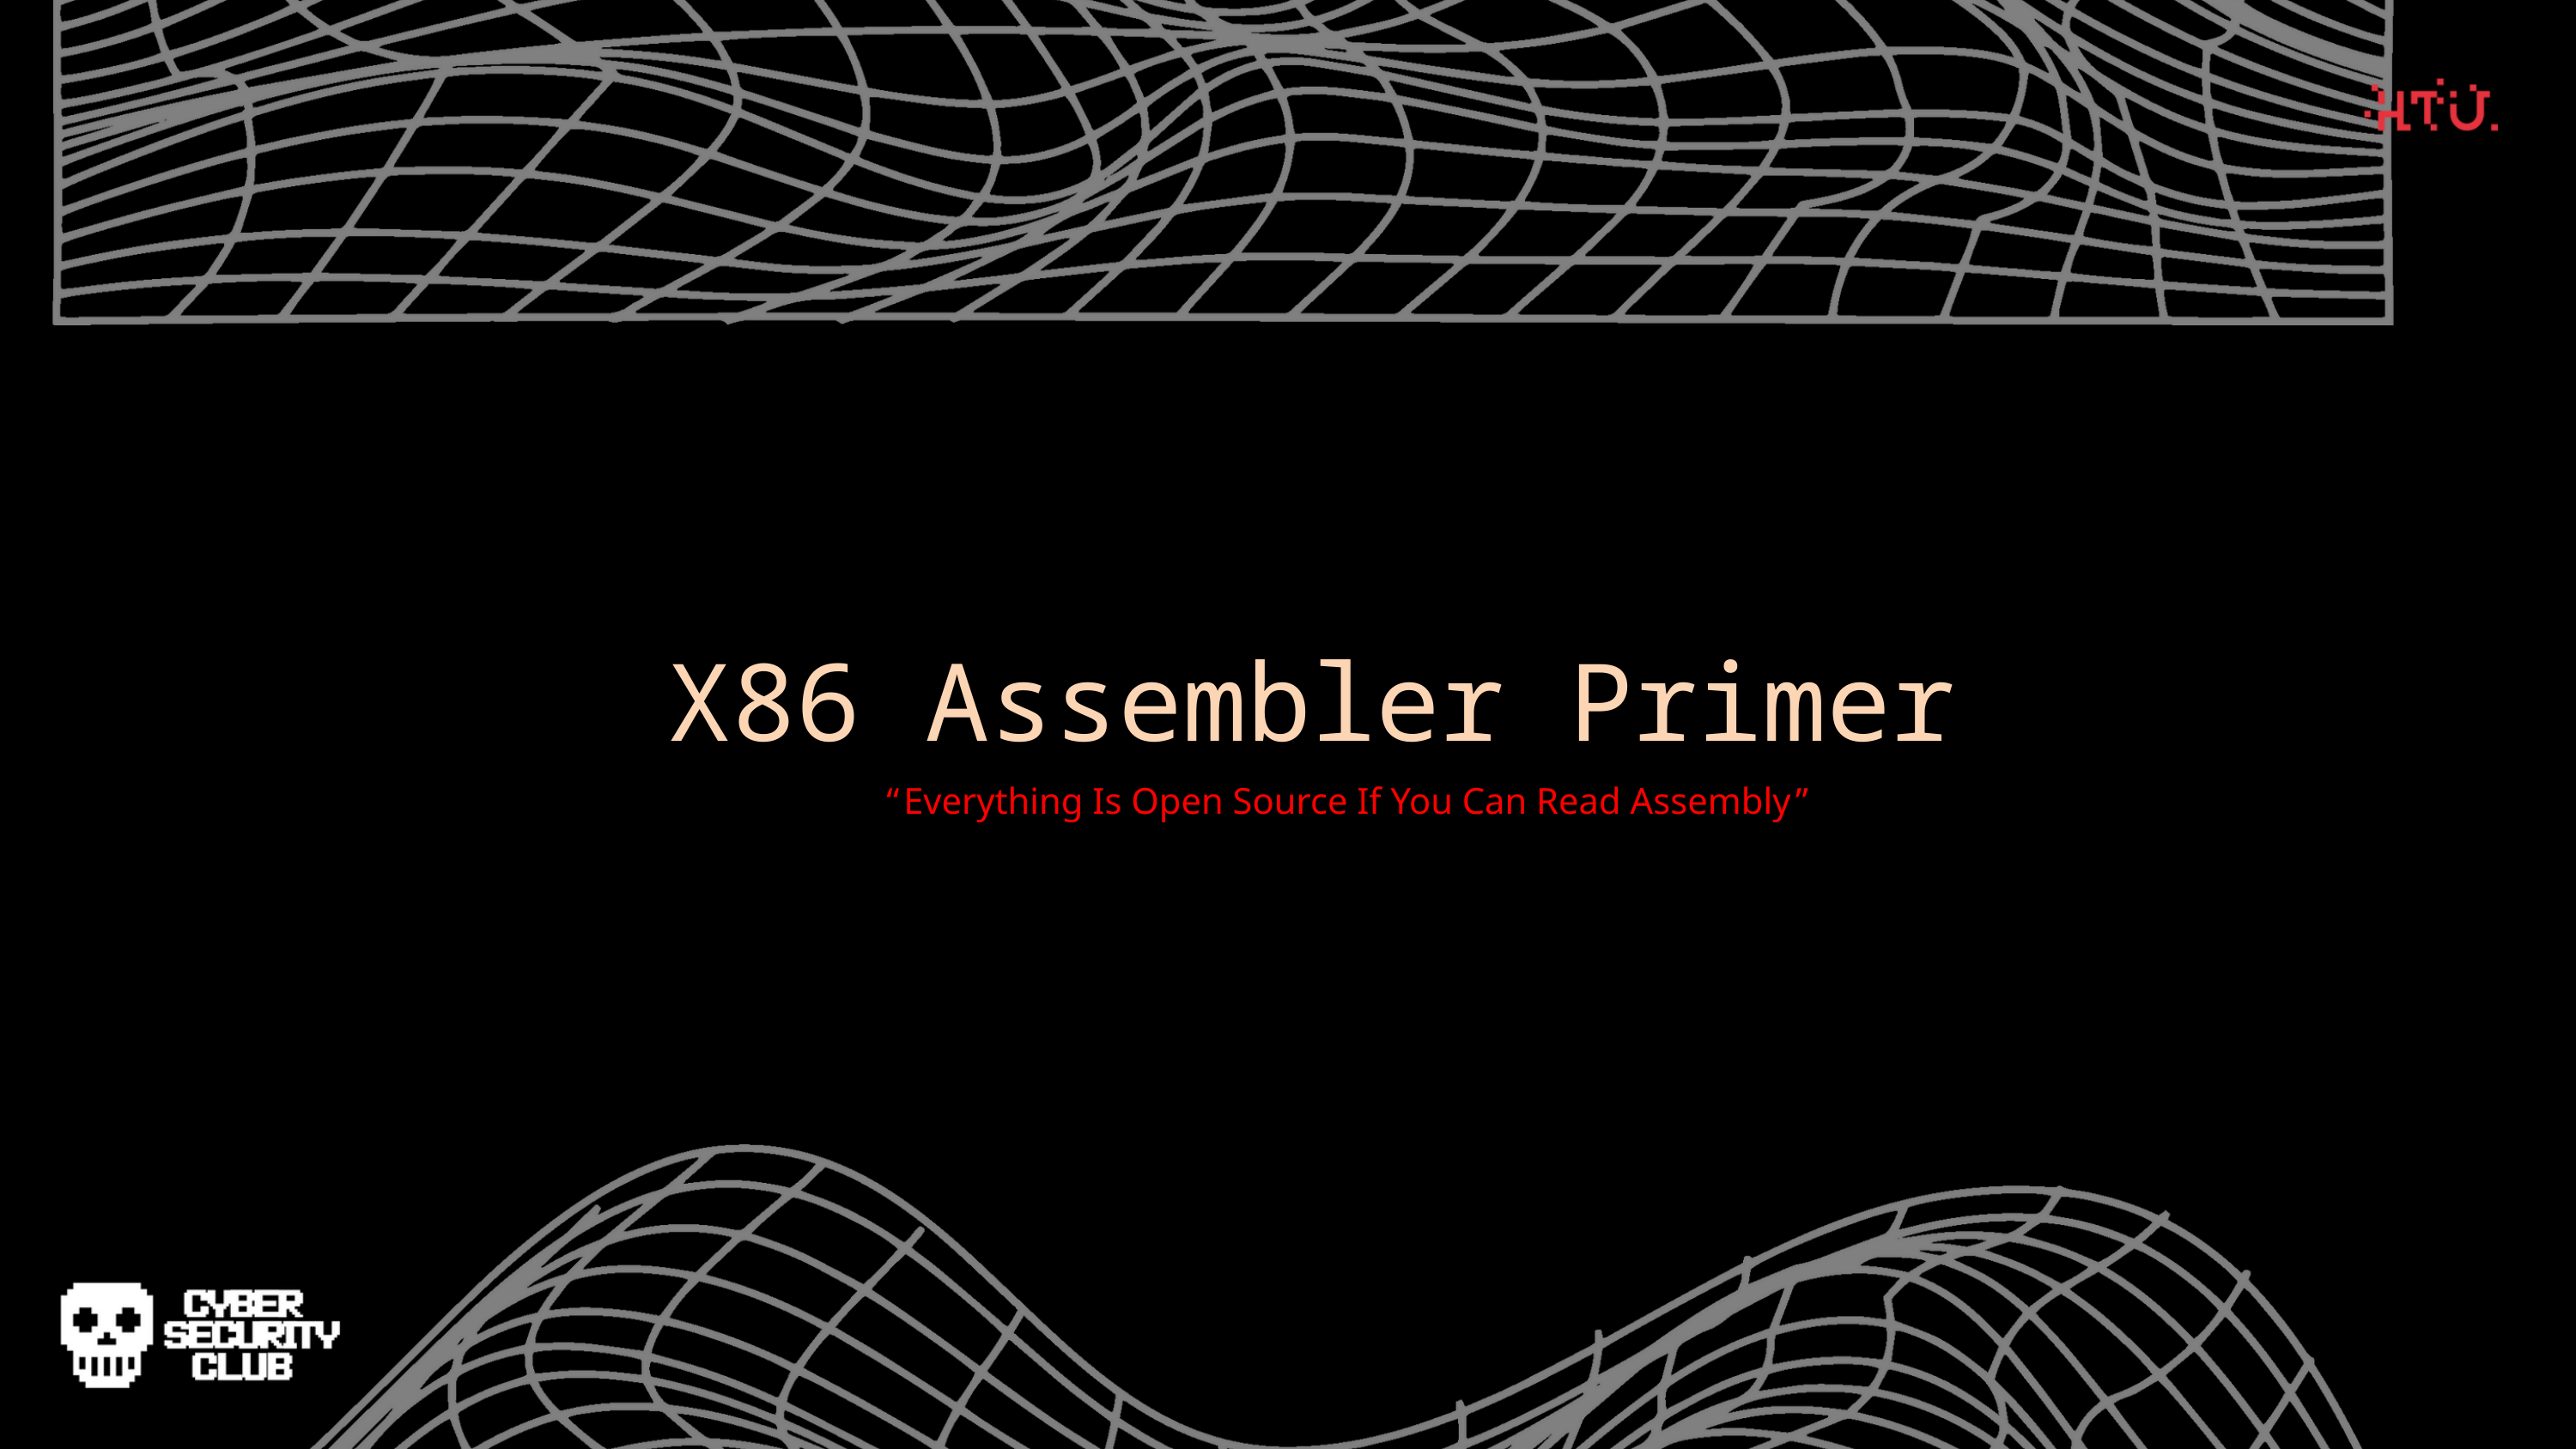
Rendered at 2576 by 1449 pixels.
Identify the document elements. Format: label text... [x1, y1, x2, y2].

text_box [2364, 38, 2498, 172]
text_box [52, 1275, 123, 1392]
text_box “Everything Is Open Source If You Can Read Assembly” [869, 772, 2318, 828]
text_box X86 Assembler Primer [654, 627, 2094, 769]
text_box [52, 0, 2396, 325]
text_box [123, 1144, 2432, 1449]
